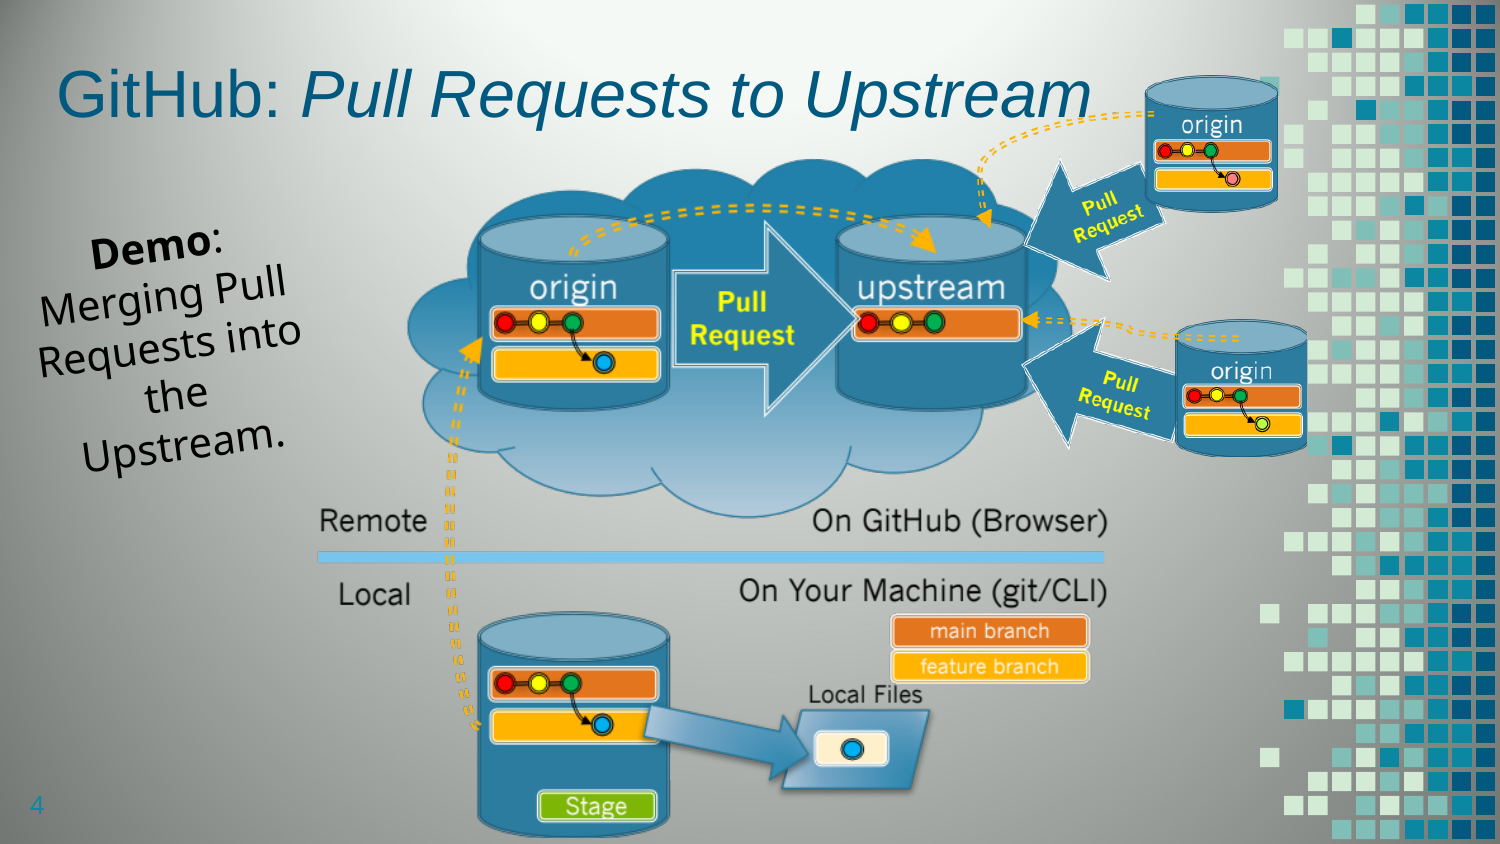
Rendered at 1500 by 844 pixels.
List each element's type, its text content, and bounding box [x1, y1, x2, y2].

text_box Demo: Merging Pull Requests into the Upstream. [0, 193, 294, 496]
picture [0, 0, 1500, 844]
slide_number 4 [15, 774, 105, 839]
title GitHub: Pull Requests to Upstream [41, 4, 1326, 146]
